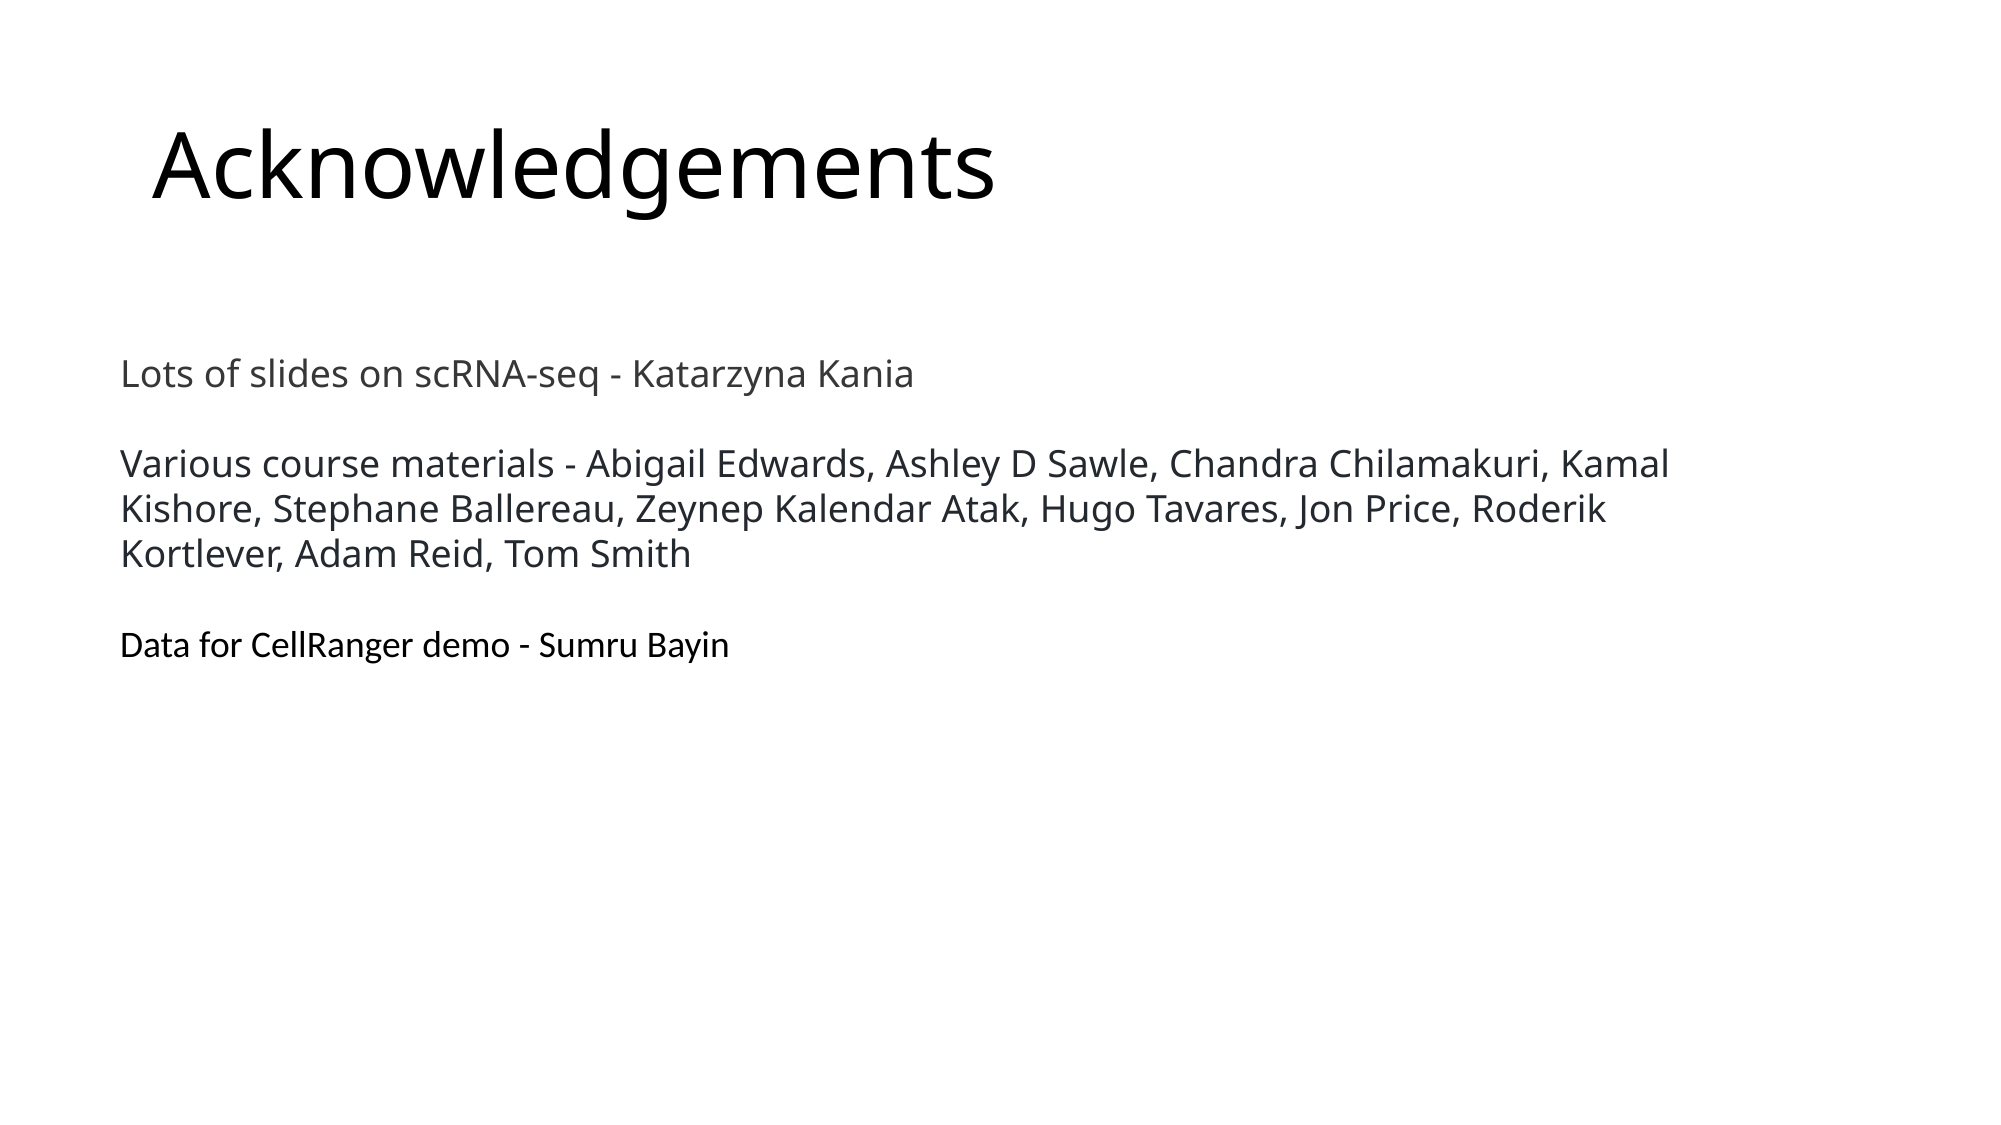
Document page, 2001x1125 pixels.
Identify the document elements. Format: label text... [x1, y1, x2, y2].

text_box Lots of slides on scRNA-seq - Katarzyna Kania Various course materials - Abigail Edwards, Ashley D Sawle, Chandra Chilamakuri, Kamal Kishore, Stephane Ballereau, Zeynep Kalendar Atak, Hugo Tavares, Jon Price, Roderik Kortlever, Adam Reid, Tom Smith Data for CellRanger demo - Sumru Bayin [105, 342, 1729, 673]
title Acknowledgements [137, 59, 1863, 278]
